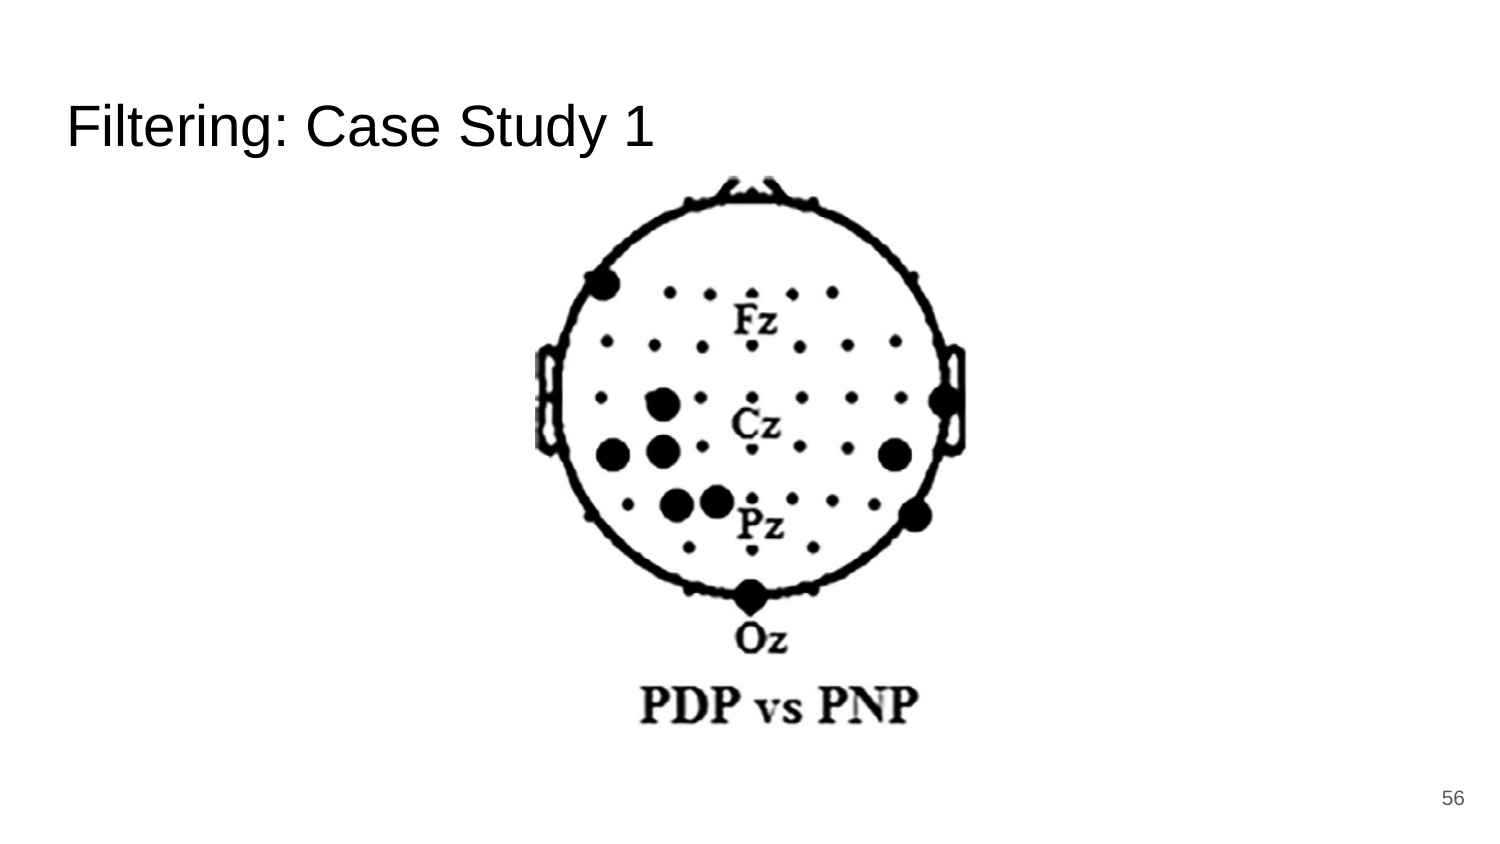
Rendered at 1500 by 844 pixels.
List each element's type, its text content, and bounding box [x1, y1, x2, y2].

slide_number ‹#› [1389, 764, 1480, 830]
title Filtering: Case Study 1 [51, 72, 1449, 167]
picture [526, 166, 974, 749]
